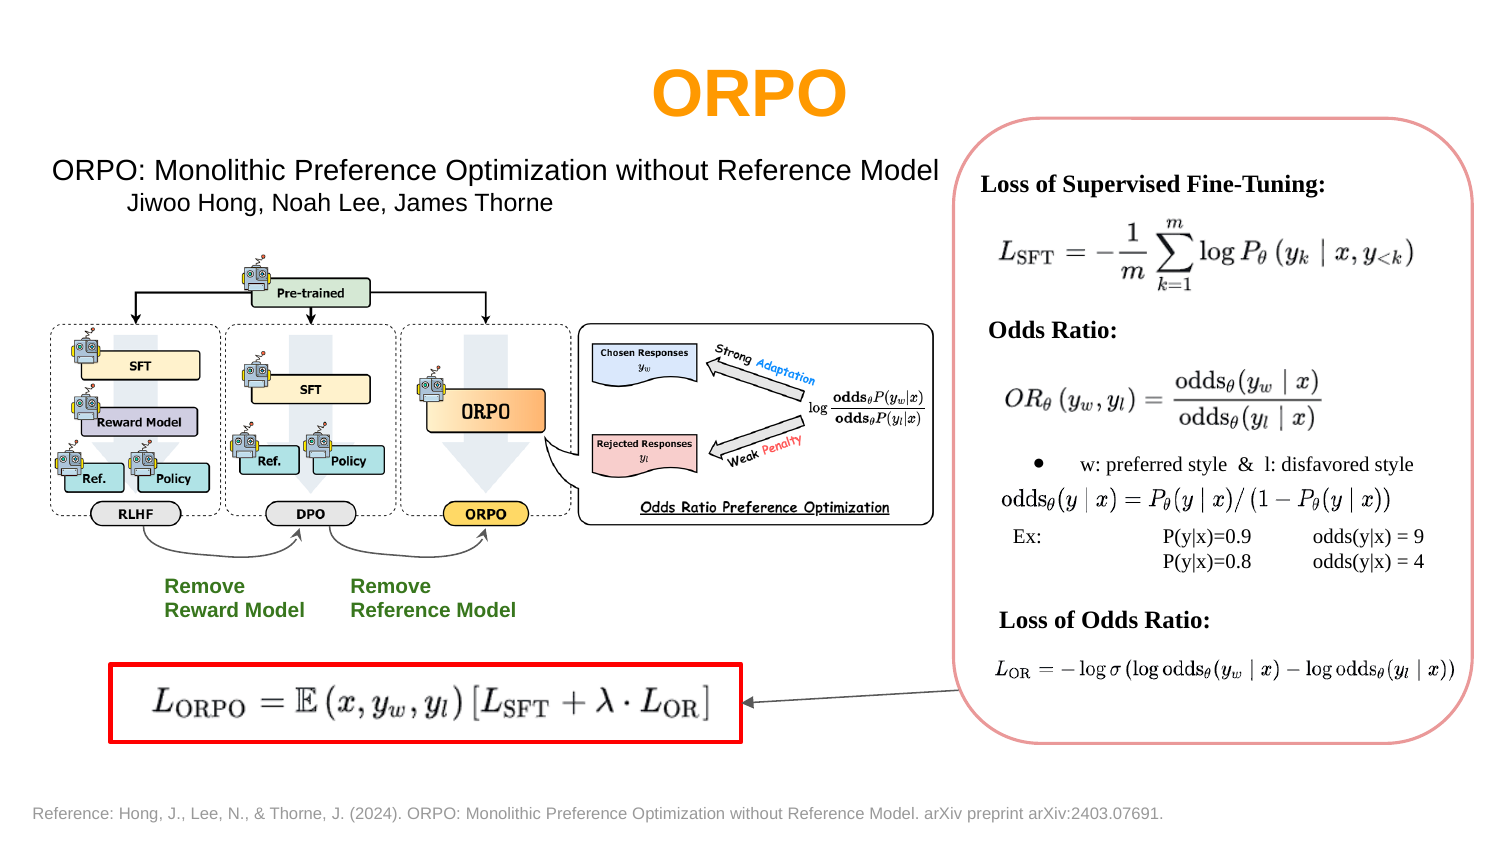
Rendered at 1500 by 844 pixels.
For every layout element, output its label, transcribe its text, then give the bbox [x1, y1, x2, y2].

text_box [110, 664, 742, 742]
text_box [953, 117, 1478, 744]
text_box ORPO: Monolithic Preference Optimization without Reference Model Jiwoo Hong, Noah Lee, James Thorne [36, 136, 948, 232]
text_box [740, 689, 959, 704]
text_box Reference: Hong, J., Lee, N., & Thorne, J. (2024). ORPO: Monolithic Preference Optimization without Reference Model. arXiv preprint arXiv:2403.07691. [17, 793, 1216, 834]
picture [137, 671, 724, 735]
title ORPO [51, 33, 1449, 136]
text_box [26, 252, 938, 639]
